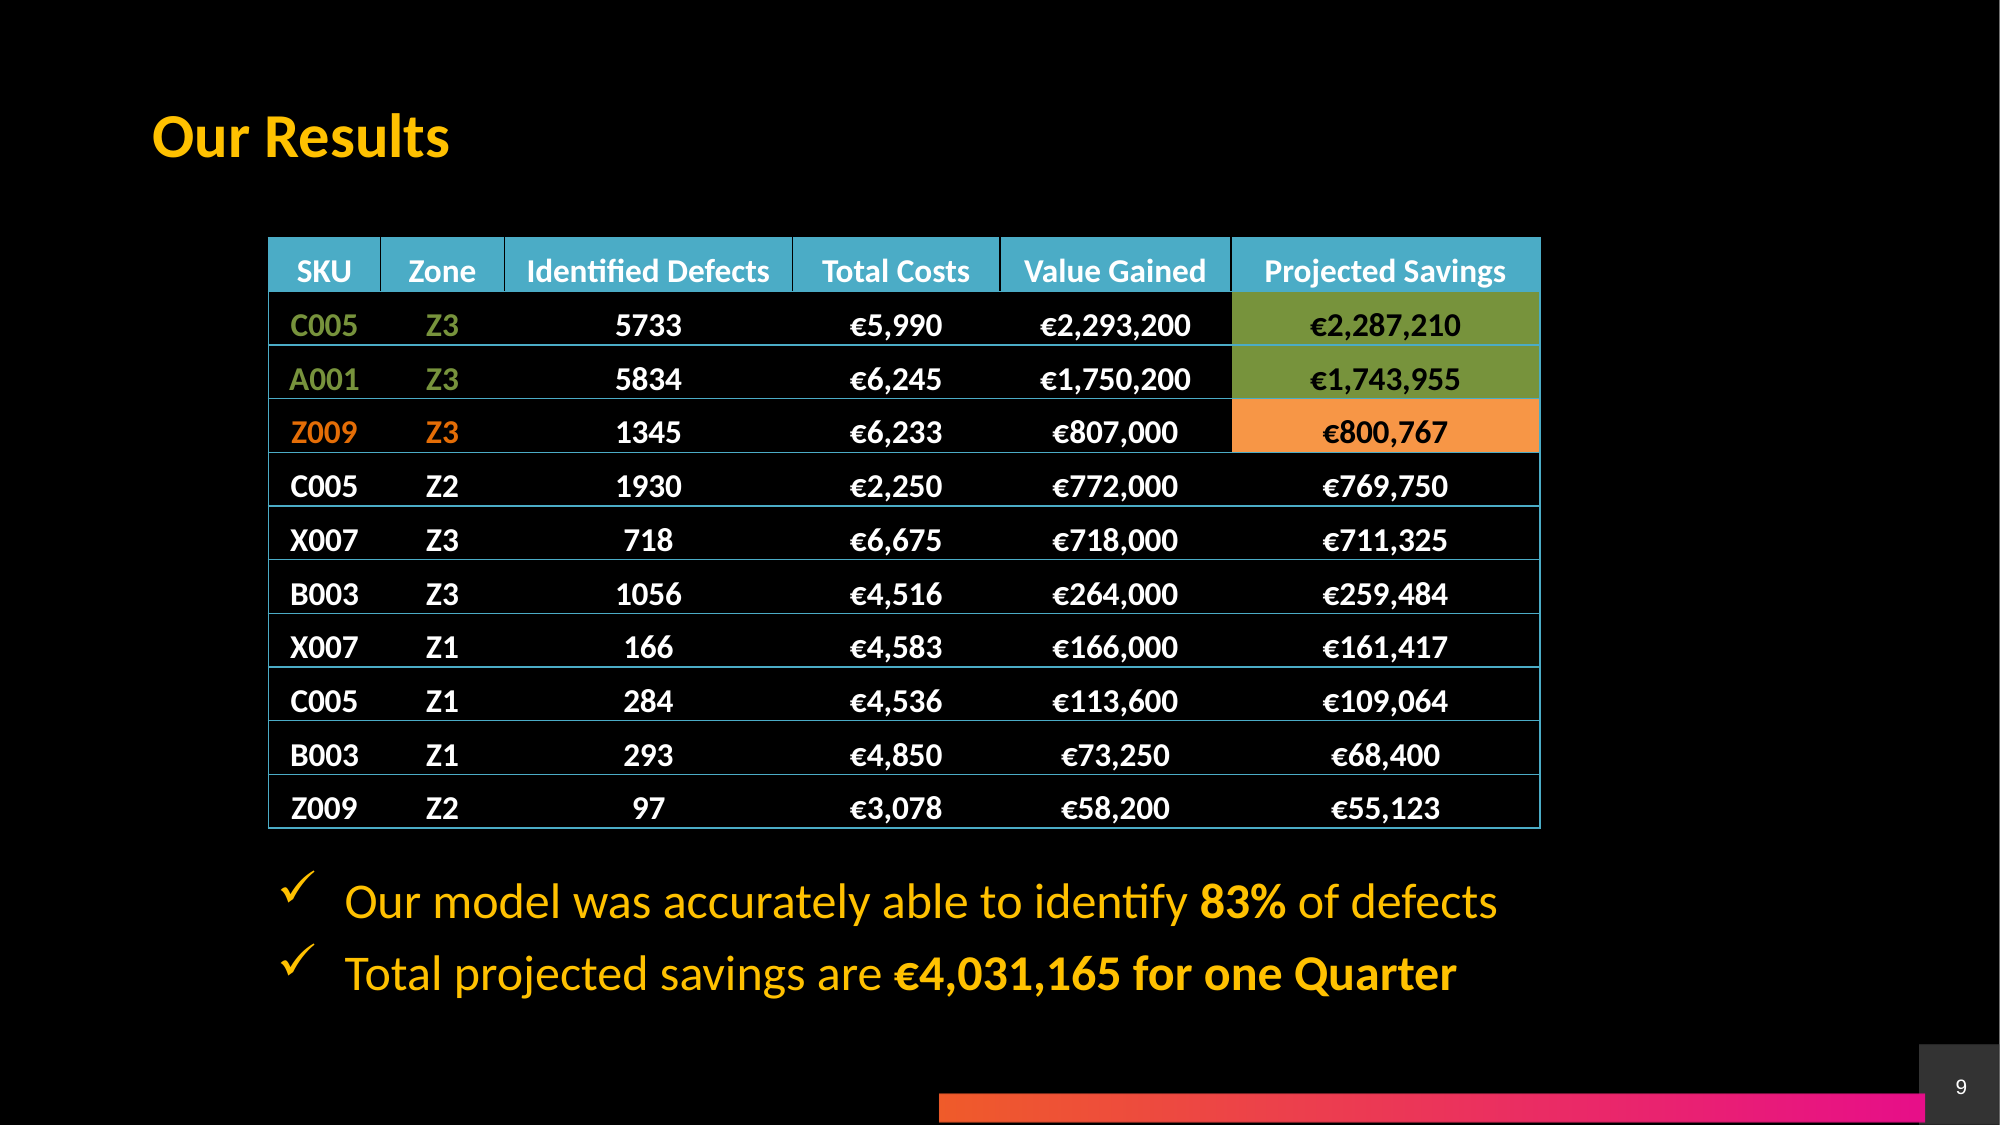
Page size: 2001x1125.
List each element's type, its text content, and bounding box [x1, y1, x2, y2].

table_cell €109,064 [1232, 668, 1539, 720]
table_cell C005 [269, 453, 380, 505]
table_cell €6,245 [793, 346, 999, 398]
table_cell €4,850 [793, 721, 999, 774]
picture [0, 0, 2000, 1125]
table_cell €6,233 [793, 399, 999, 452]
table_cell €166,000 [1001, 614, 1230, 666]
table_header Total Costs [793, 238, 999, 291]
text_box 9 [1940, 1066, 1978, 1106]
text_box Our model was accurately able to identify 83% of defects Total projected savings are €4,031,165 for one Quarter [256, 860, 1780, 1009]
table_header Value Gained [1001, 238, 1230, 291]
table_cell Z3 [381, 560, 504, 613]
table_cell 293 [505, 721, 792, 774]
table_cell Z3 [381, 292, 504, 344]
table_cell 1345 [505, 399, 792, 452]
table_header Projected Savings [1232, 238, 1539, 291]
table_cell Z3 [381, 507, 504, 559]
table_cell Z3 [381, 346, 504, 398]
table_cell B003 [269, 721, 380, 774]
table_cell €2,250 [793, 453, 999, 505]
table_cell €2,293,200 [1001, 292, 1230, 344]
table_header SKU [269, 238, 380, 291]
table_cell A001 [269, 346, 380, 398]
table_cell €807,000 [1001, 399, 1230, 452]
table_cell €58,200 [1001, 775, 1230, 827]
table_cell Z2 [381, 453, 504, 505]
text_box Our Results [137, 87, 563, 178]
table_cell €161,417 [1232, 614, 1539, 666]
table_cell €711,325 [1232, 507, 1539, 559]
table_cell €6,675 [793, 507, 999, 559]
table_cell €4,516 [793, 560, 999, 613]
table_cell €769,750 [1232, 453, 1539, 505]
table_cell €113,600 [1001, 668, 1230, 720]
table_cell C005 [269, 668, 380, 720]
table_cell €5,990 [793, 292, 999, 344]
table_cell €55,123 [1232, 775, 1539, 827]
table_cell X007 [269, 614, 380, 666]
table_cell €772,000 [1001, 453, 1230, 505]
table_cell €264,000 [1001, 560, 1230, 613]
table_cell €2,287,210 [1232, 292, 1539, 344]
table_cell Z009 [269, 399, 380, 452]
table_cell €259,484 [1232, 560, 1539, 613]
table_cell Z3 [381, 399, 504, 452]
table_cell Z009 [269, 775, 380, 827]
table_cell Z1 [381, 721, 504, 774]
table_cell C005 [269, 292, 380, 344]
table_cell €718,000 [1001, 507, 1230, 559]
table_cell 718 [505, 507, 792, 559]
table_cell €1,743,955 [1232, 346, 1539, 398]
text_box [938, 1093, 1926, 1123]
table_cell 1056 [505, 560, 792, 613]
table_cell €73,250 [1001, 721, 1230, 774]
table_cell 5733 [505, 292, 792, 344]
table_cell 97 [505, 775, 792, 827]
table_cell 5834 [505, 346, 792, 398]
table_cell Z2 [381, 775, 504, 827]
table_cell B003 [269, 560, 380, 613]
table_cell €68,400 [1232, 721, 1539, 774]
table_cell 284 [505, 668, 792, 720]
table_cell Z1 [381, 668, 504, 720]
table_cell €1,750,200 [1001, 346, 1230, 398]
table_cell €4,583 [793, 614, 999, 666]
table_cell 1930 [505, 453, 792, 505]
table_header Identified Defects [505, 238, 792, 291]
table_cell €800,767 [1232, 399, 1539, 452]
table_cell €4,536 [793, 668, 999, 720]
table_header Zone [381, 238, 504, 291]
table_cell 166 [505, 614, 792, 666]
table_cell €3,078 [793, 775, 999, 827]
table_cell Z1 [381, 614, 504, 666]
table_cell X007 [269, 507, 380, 559]
